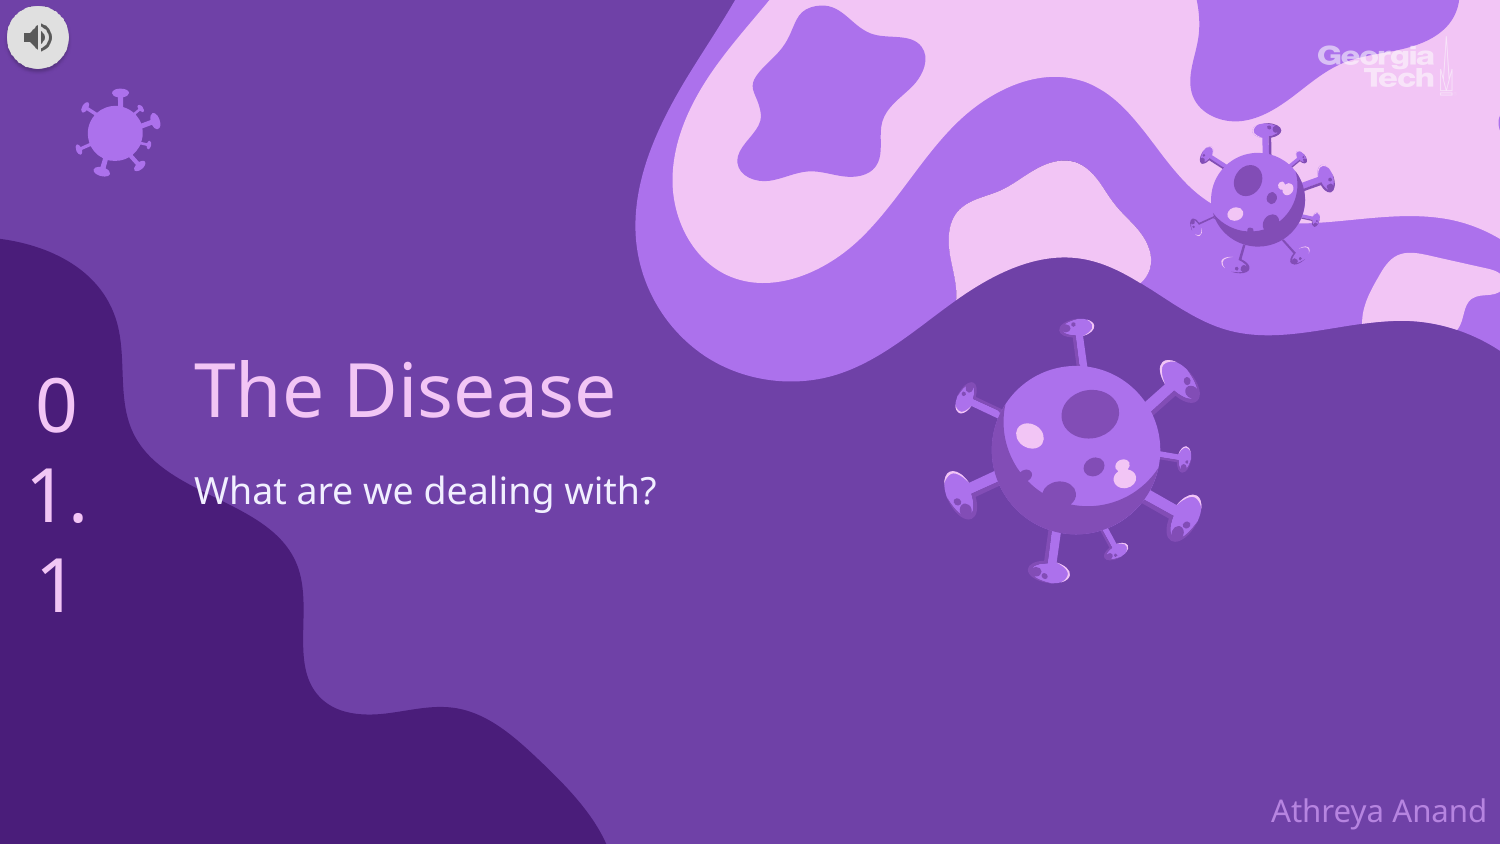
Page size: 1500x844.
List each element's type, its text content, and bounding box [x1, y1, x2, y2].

list What are we dealing with? [179, 451, 735, 656]
title The Disease [179, 327, 717, 451]
picture [1318, 36, 1458, 96]
picture [0, 0, 76, 76]
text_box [1188, 122, 1338, 274]
text_box [75, 88, 161, 177]
title 01.1 [0, 342, 115, 438]
text_box Athreya Anand [1188, 767, 1500, 844]
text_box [943, 318, 1206, 584]
